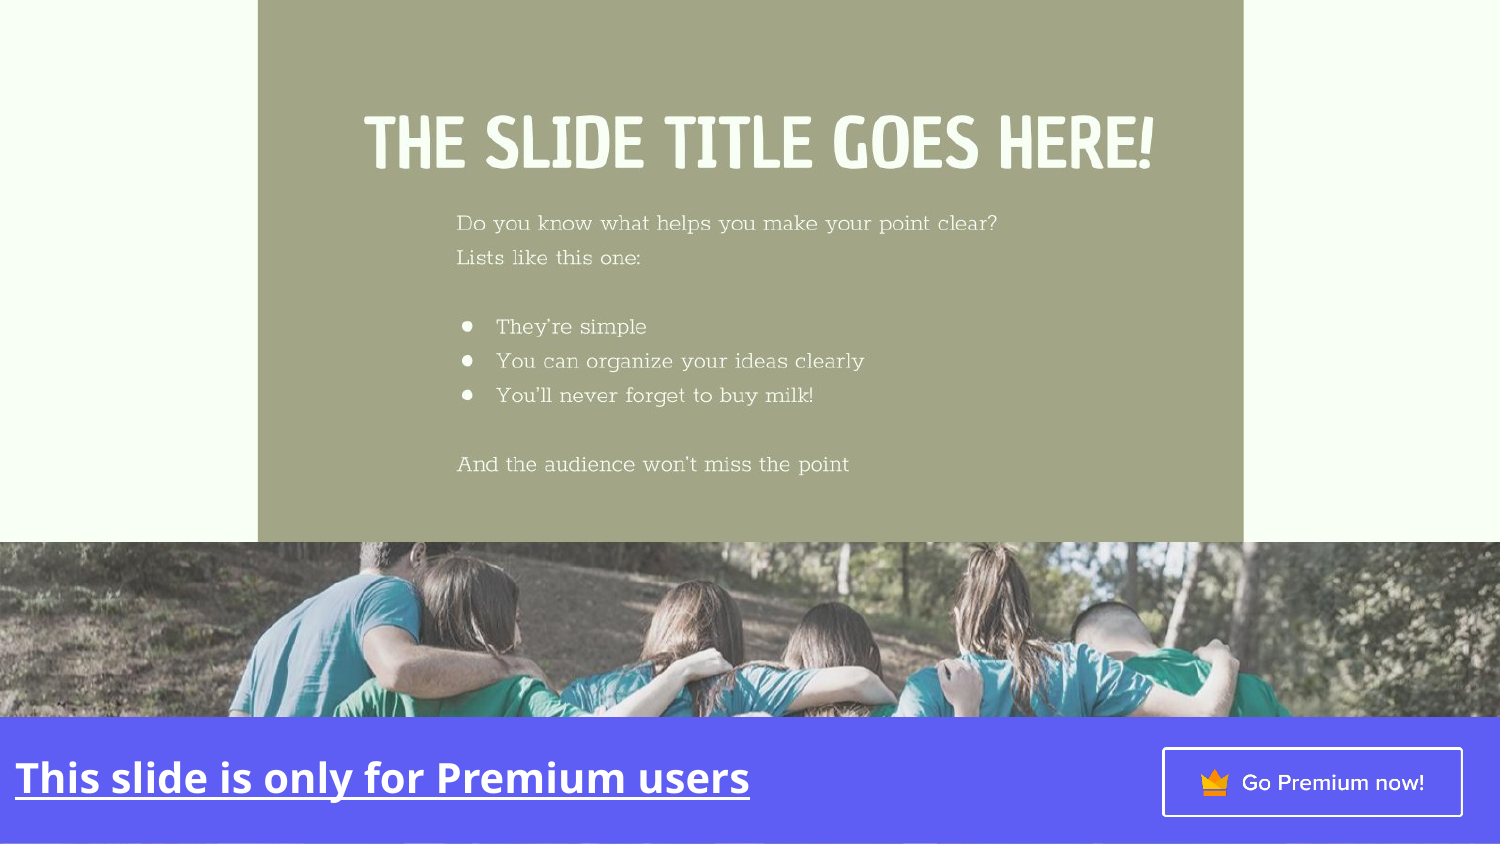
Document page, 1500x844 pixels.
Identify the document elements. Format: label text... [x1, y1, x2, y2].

picture [1162, 747, 1463, 817]
text_box This slide is only for Premium users [0, 717, 1500, 844]
picture [0, 0, 1500, 717]
